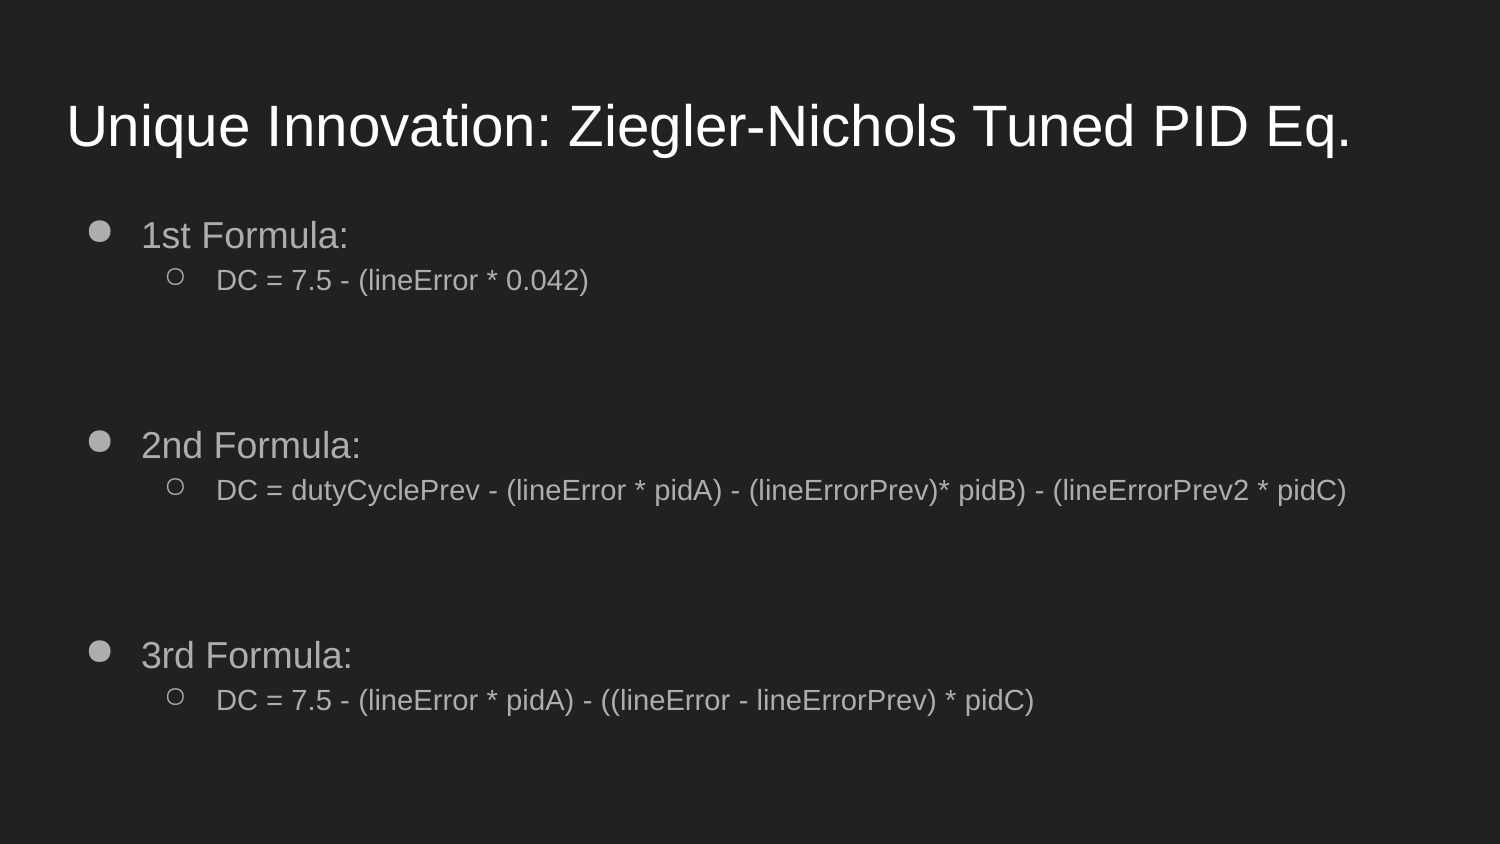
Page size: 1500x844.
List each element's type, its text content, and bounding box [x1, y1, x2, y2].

list 1st Formula: DC = 7.5 - (lineError * 0.042) 2nd Formula: DC = dutyCyclePrev - (lineError * pidA) - (lineErrorPrev)* pidB) - (lineErrorPrev2 * pidC) 3rd Formula: DC = 7.5 - (lineError * pidA) - ((lineError - lineErrorPrev) * pidC) [51, 189, 1449, 793]
title Unique Innovation: Ziegler-Nichols Tuned PID Eq. [51, 72, 1449, 167]
